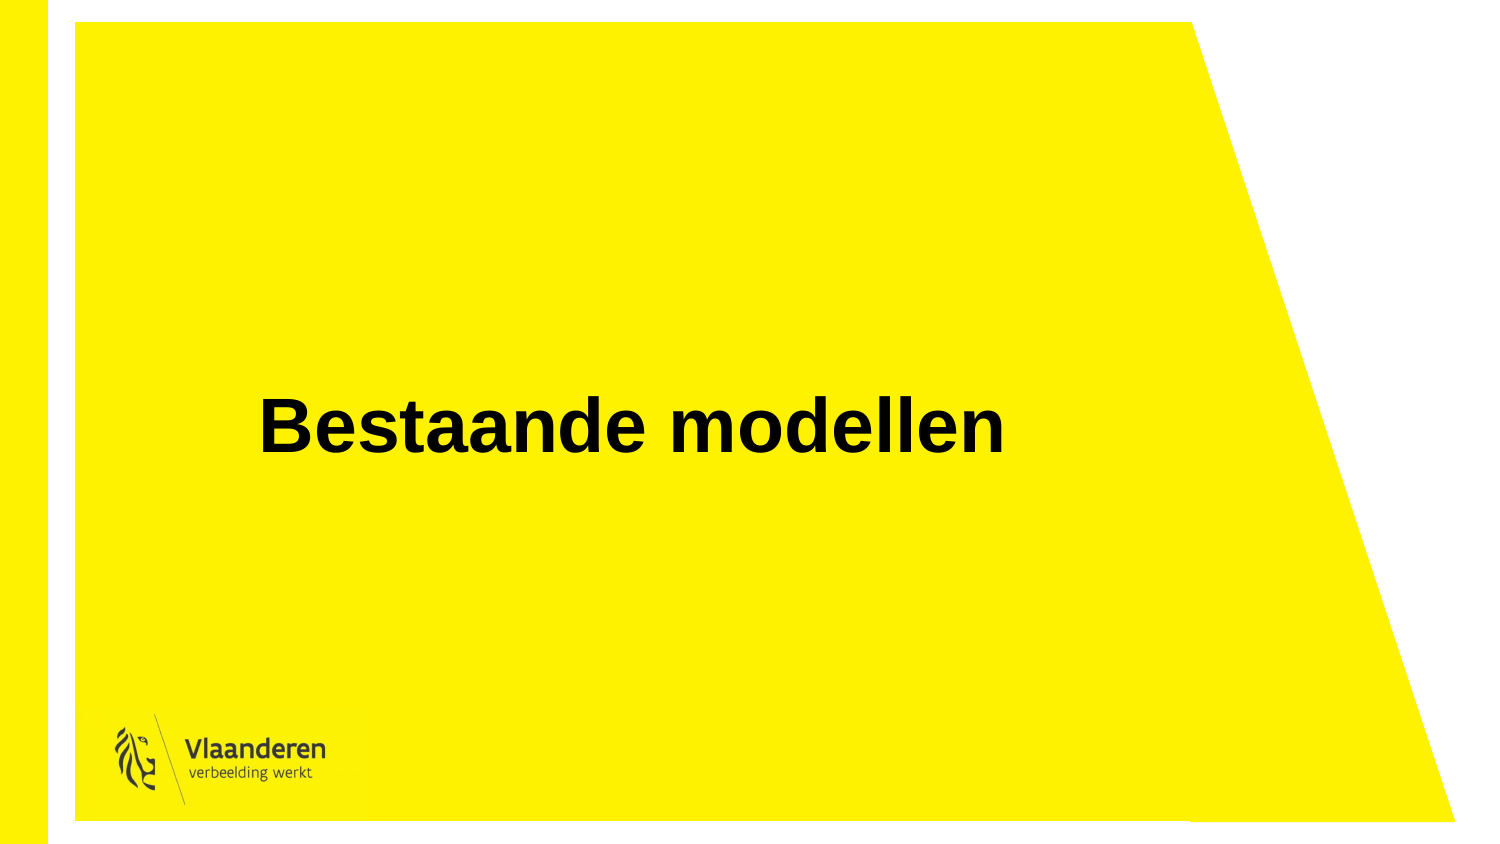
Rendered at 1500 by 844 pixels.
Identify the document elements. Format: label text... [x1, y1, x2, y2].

text_box Bestaande modellen [75, 0, 1191, 844]
picture [74, 710, 368, 821]
text_box [1191, 22, 1455, 822]
